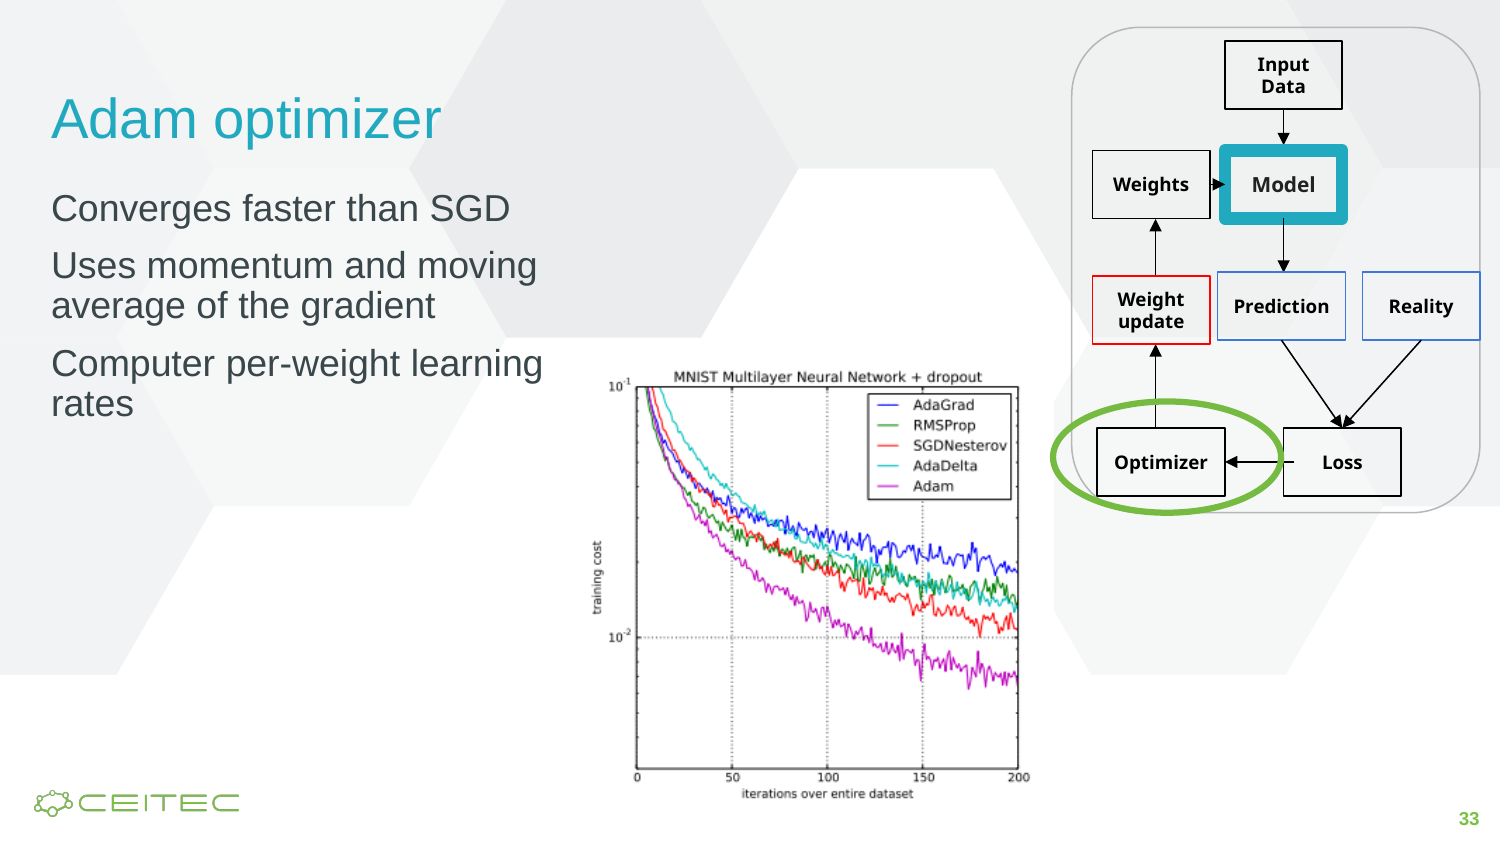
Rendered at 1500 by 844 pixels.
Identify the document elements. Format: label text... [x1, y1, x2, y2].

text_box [1092, 40, 1481, 497]
text_box [1058, 417, 1087, 497]
slide_number ‹#› [1389, 764, 1480, 830]
text_box [1186, 505, 1444, 513]
text_box [1101, 27, 1450, 39]
text_box [1110, 506, 1148, 513]
text_box [1109, 505, 1225, 513]
list Converges faster than SGD Uses momentum and moving average of the gradient Computer per-weight learning rates [51, 189, 584, 750]
picture [34, 790, 239, 817]
title Adam optimizer [51, 72, 1075, 167]
text_box [1071, 52, 1087, 426]
picture [583, 354, 1054, 811]
